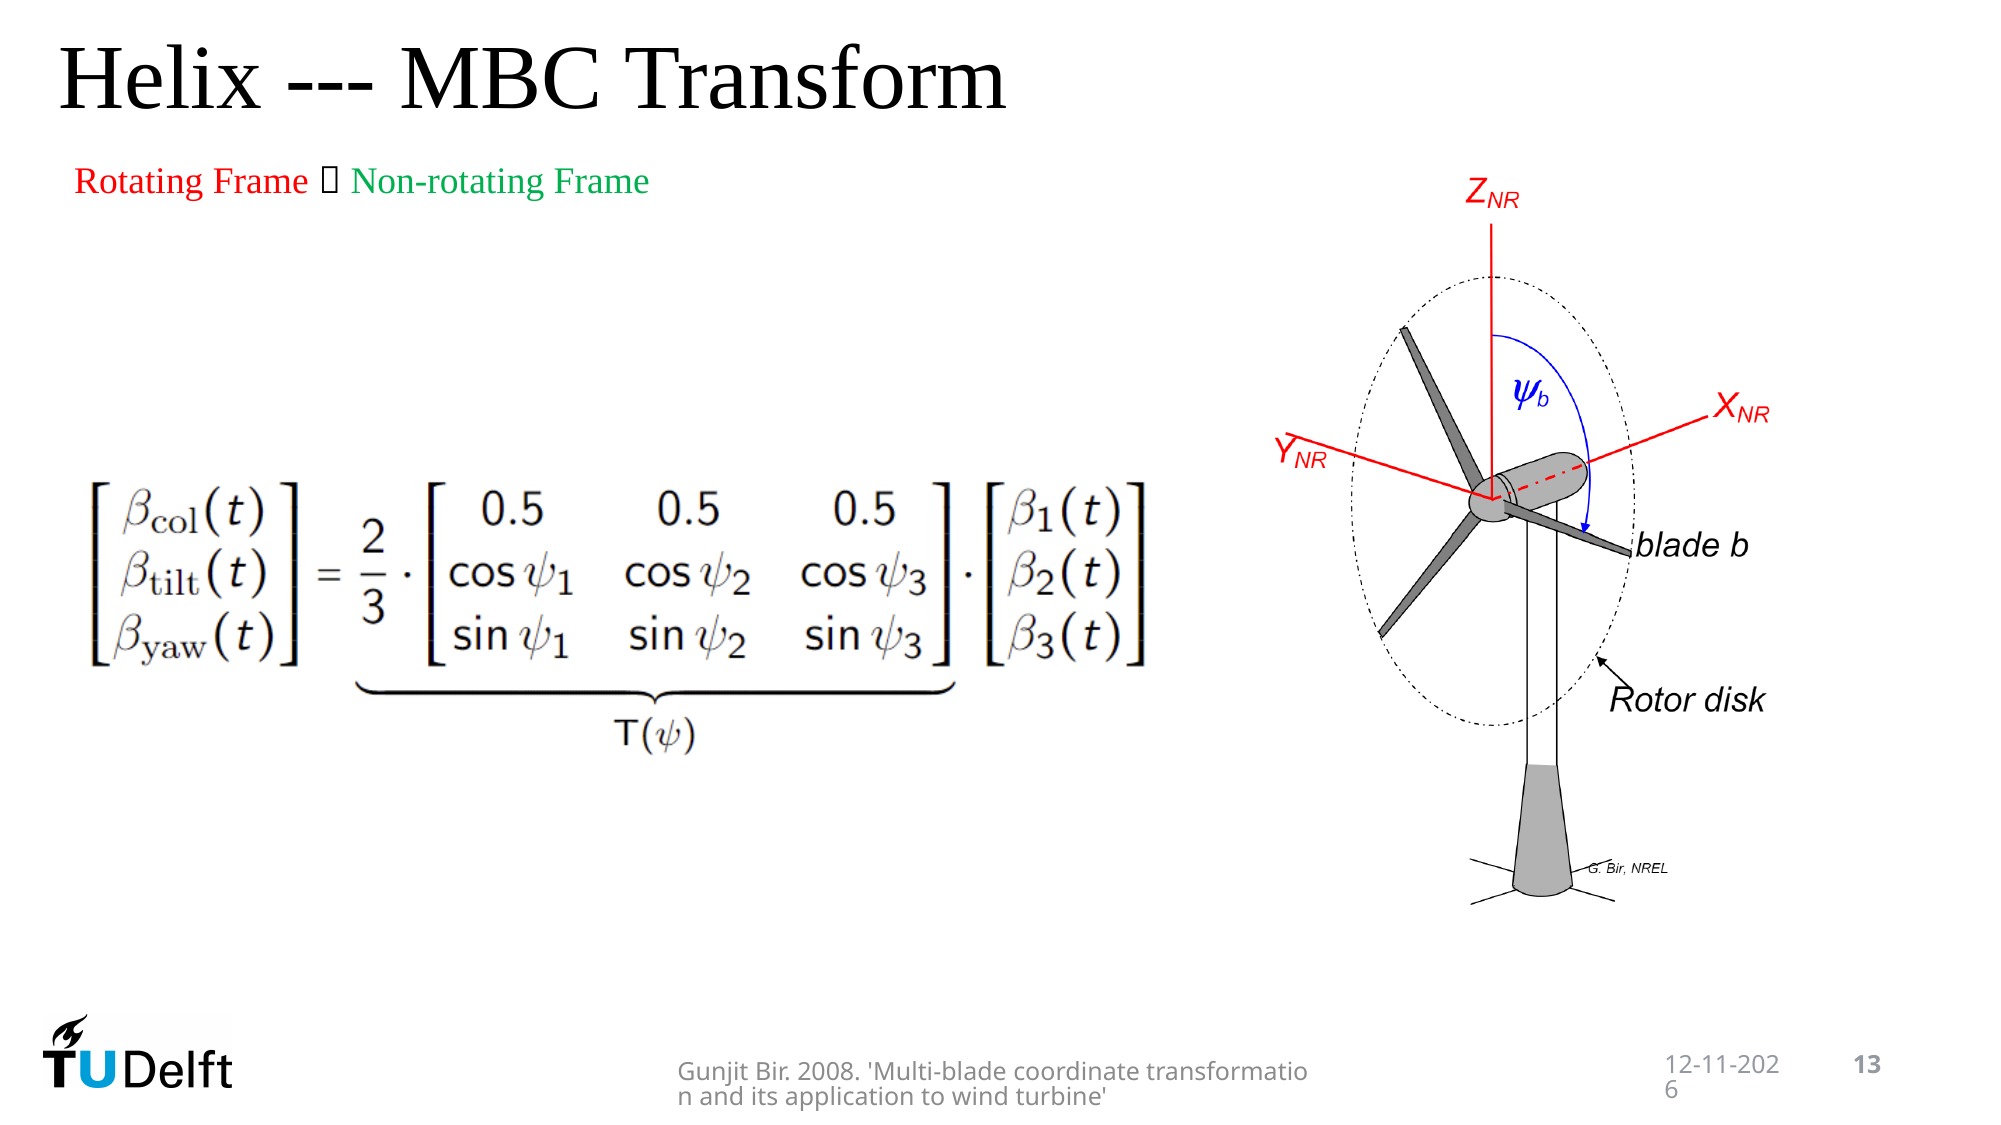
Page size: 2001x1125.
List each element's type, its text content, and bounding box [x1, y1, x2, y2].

slide_number 13 [1833, 985, 1882, 1125]
text_box [117, 256, 1882, 985]
picture [68, 141, 1857, 927]
footer Gunjit Bir. 2008. 'Multi-blade coordinate transformation and its application to wind turbine' [662, 1042, 1338, 1103]
text_box Rotating Frame  Non-rotating Frame [59, 149, 666, 209]
title Helix --- MBC Transform [43, 18, 1769, 141]
picture [43, 1014, 232, 1088]
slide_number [1664, 985, 1791, 1125]
